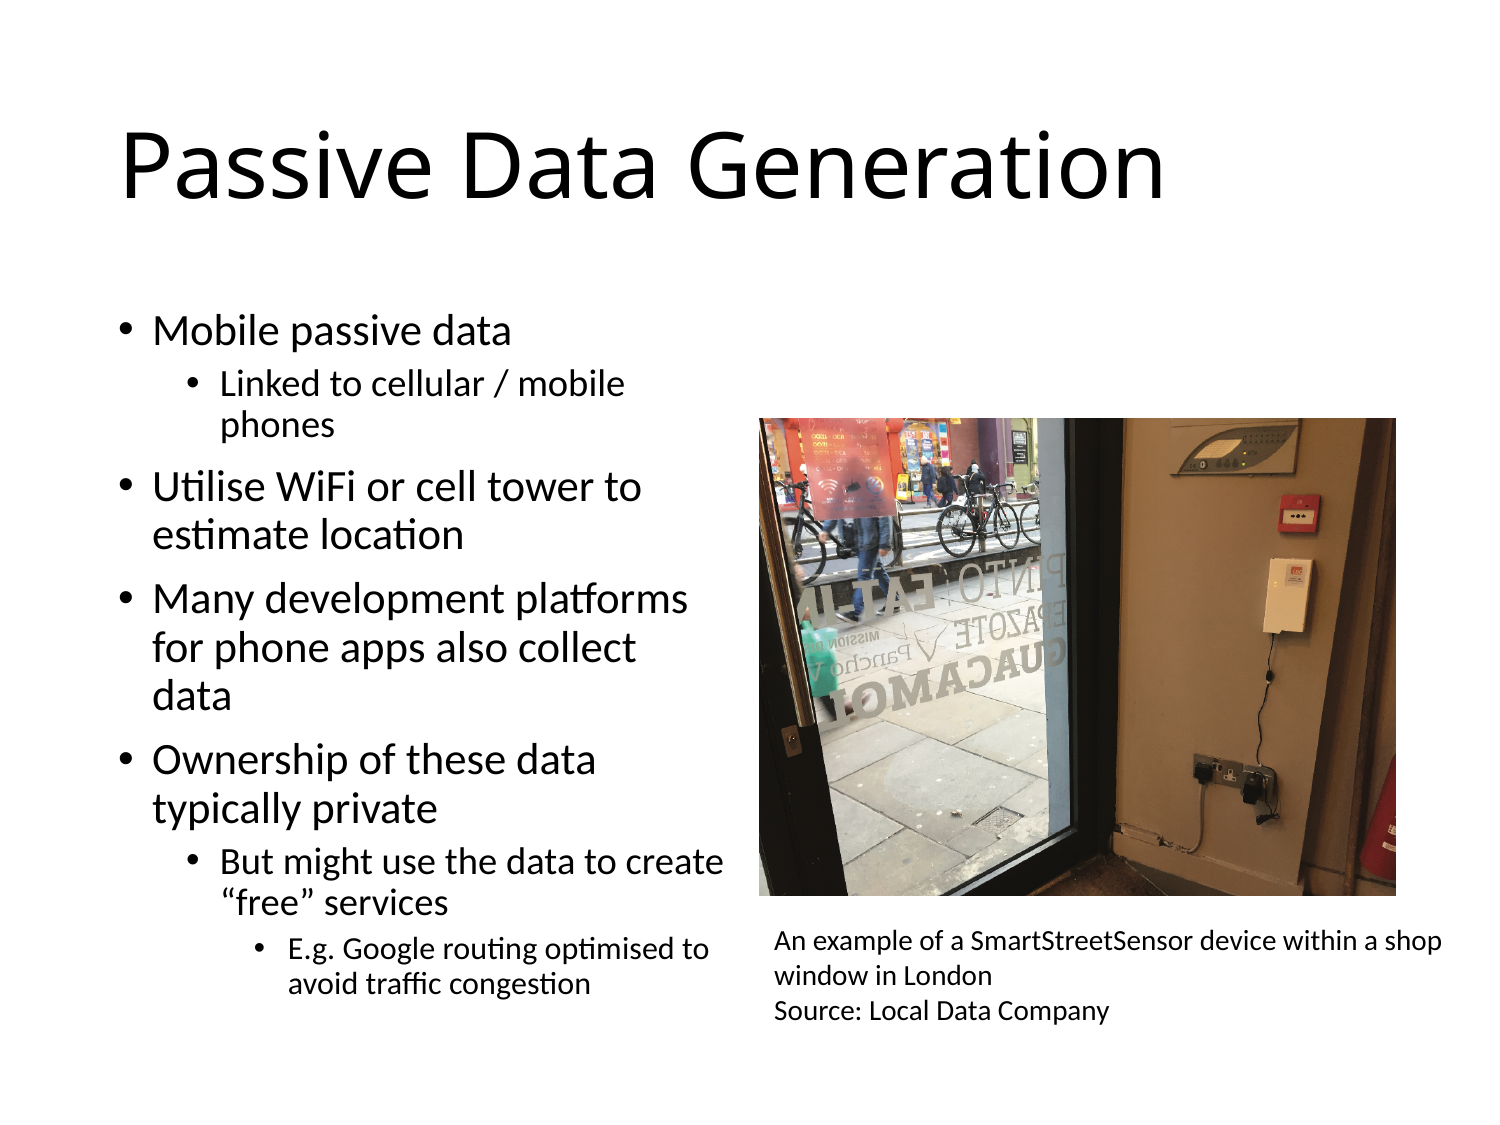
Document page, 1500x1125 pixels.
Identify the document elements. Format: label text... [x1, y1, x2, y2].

list Mobile passive data Linked to cellular / mobile phones Utilise WiFi or cell tower to estimate location Many development platforms for phone apps also collect data Ownership of these data typically private But might use the data to create “free” services E.g. Google routing optimised to avoid traffic congestion [103, 299, 741, 1014]
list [759, 417, 1397, 896]
text_box An example of a SmartStreetSensor device within a shop window in London Source: Local Data Company [759, 914, 1500, 1034]
title Passive Data Generation [103, 59, 1397, 278]
